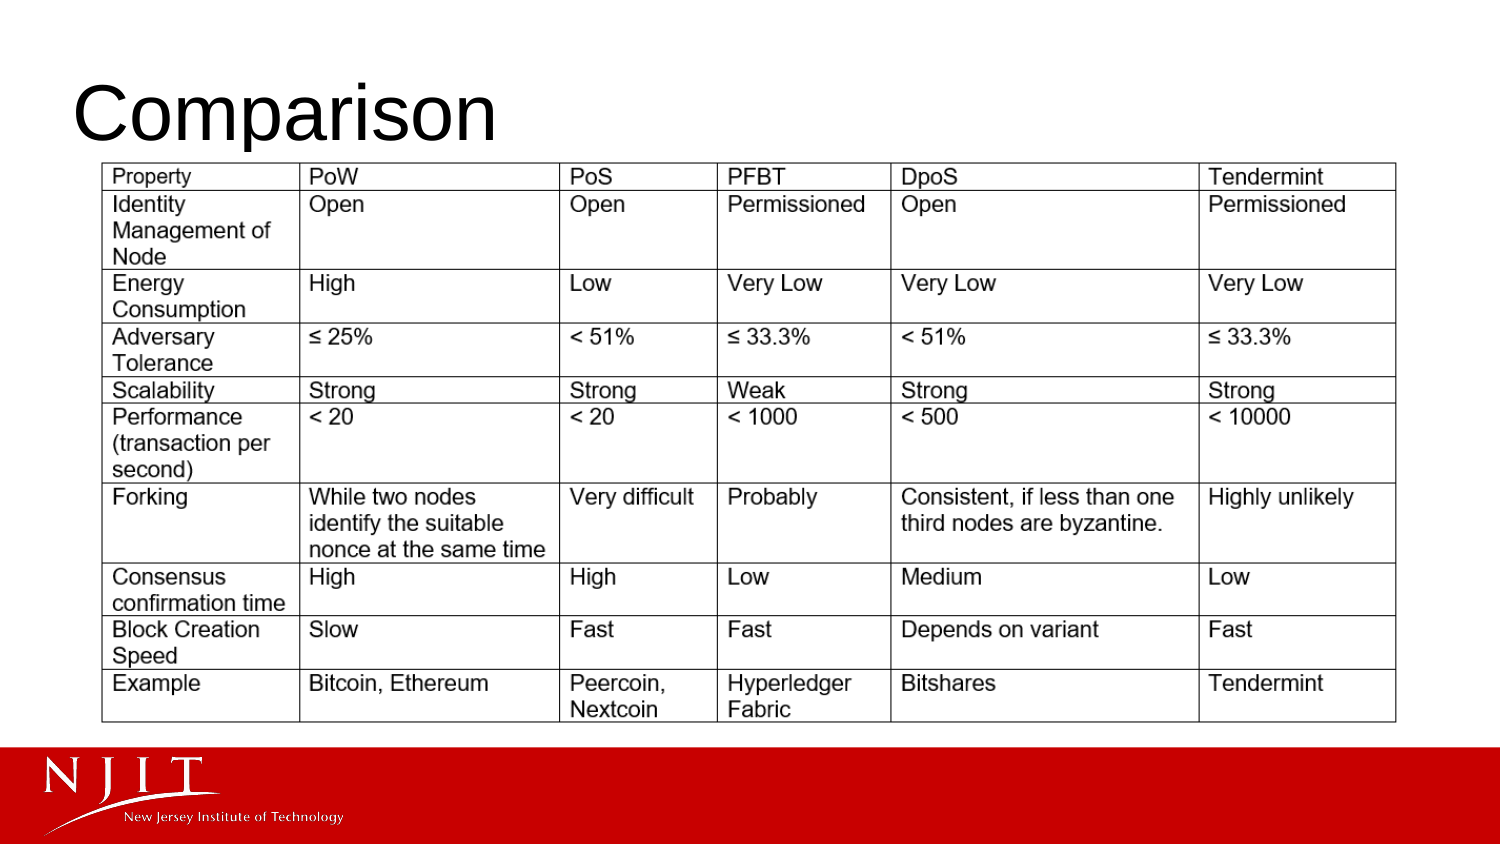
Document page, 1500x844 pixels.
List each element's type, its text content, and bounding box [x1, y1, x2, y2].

picture [90, 152, 1409, 733]
title Comparison [57, 53, 1333, 195]
picture [42, 756, 343, 836]
